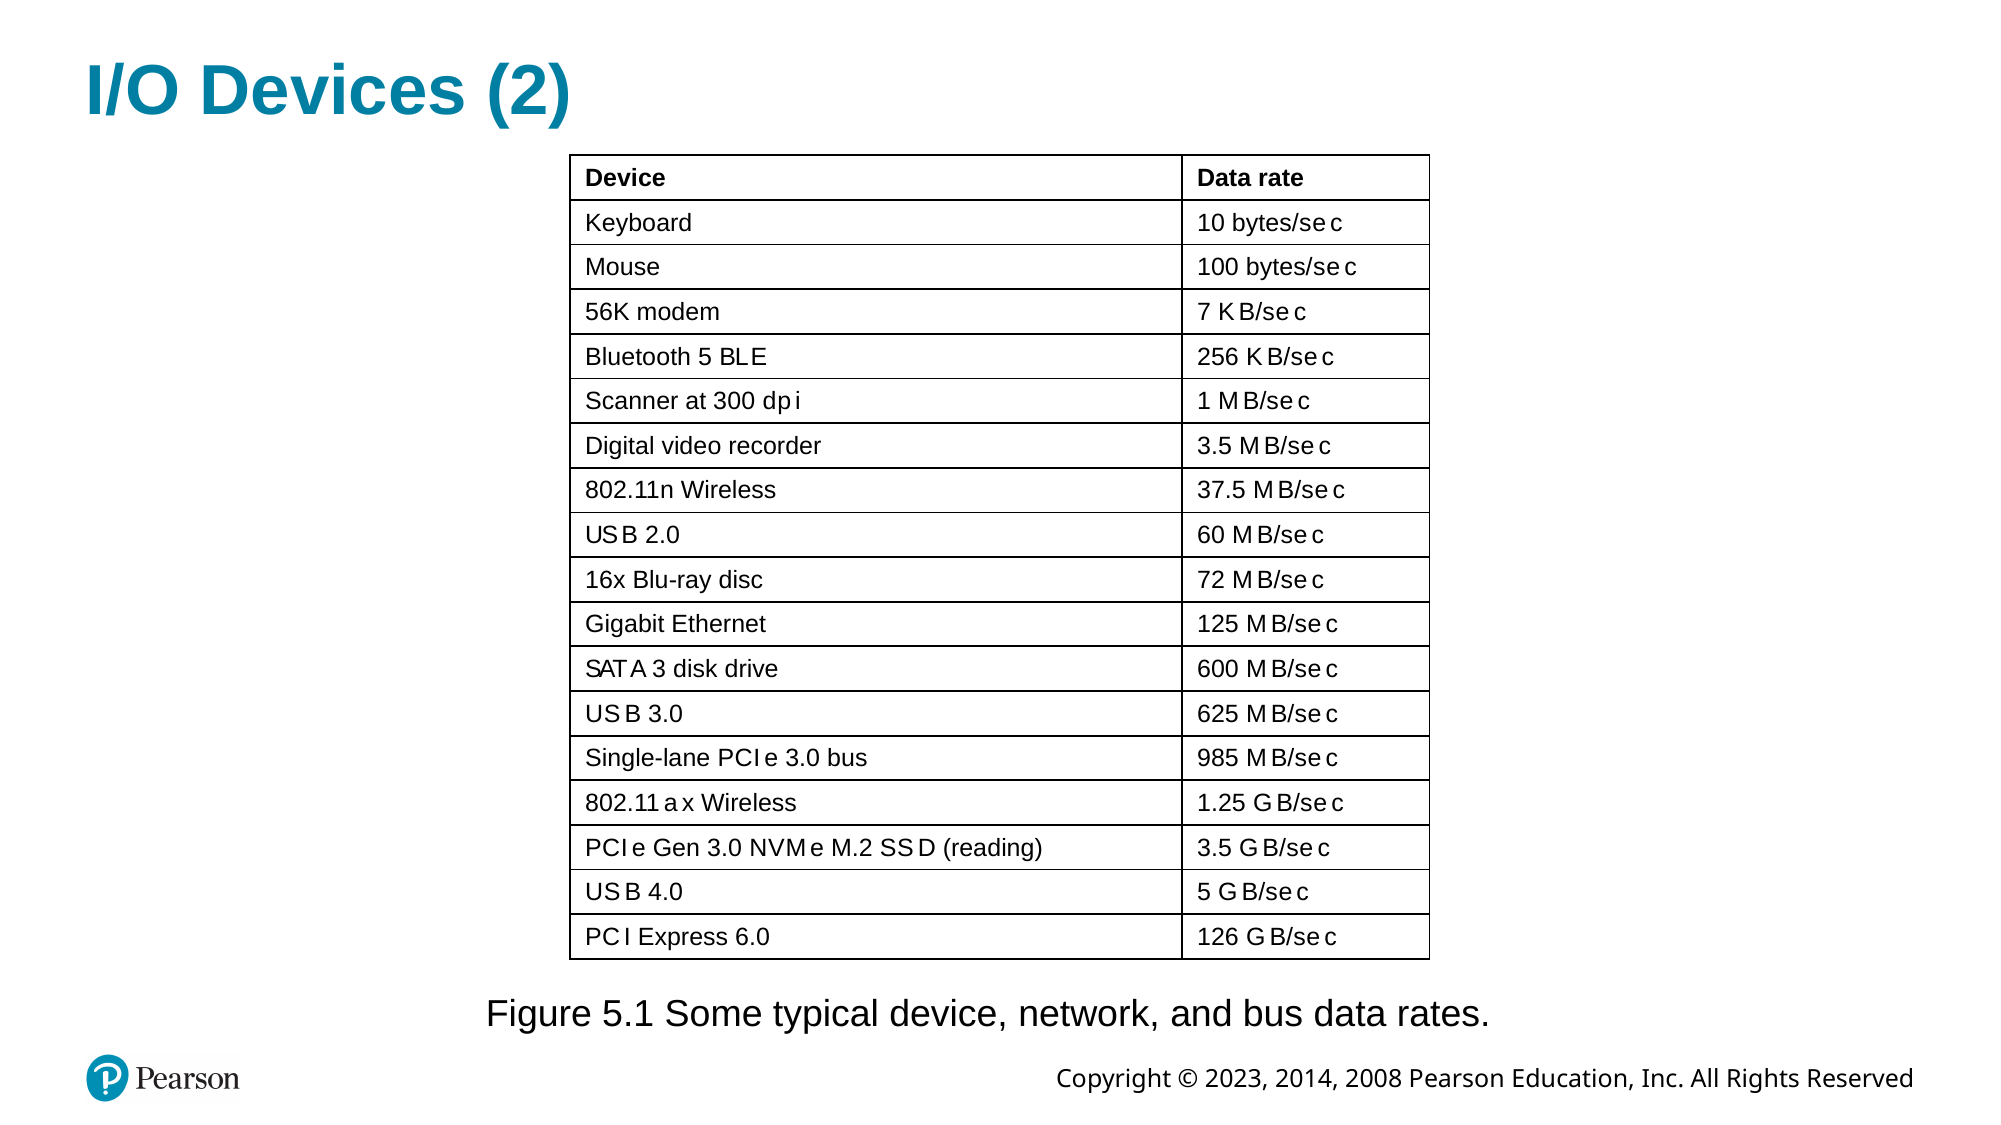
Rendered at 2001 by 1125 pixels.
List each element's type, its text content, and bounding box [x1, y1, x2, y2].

table_cell Digital video recorder [571, 424, 1181, 467]
table_cell 125 M B/s e c [1183, 603, 1429, 645]
picture [85, 1053, 241, 1103]
list Figure 5.1 Some typical device, network, and bus data rates. [485, 689, 1515, 1125]
table_cell 37.5 M B/s e c [1183, 469, 1429, 512]
table_cell 256 K B/s e c [1183, 335, 1429, 378]
table_cell S A T A 3 disk drive [571, 647, 1181, 689]
table_cell 56K modem [571, 290, 1181, 333]
table_cell 3.5 M B/s e c [1183, 424, 1429, 467]
table_cell 7 K B/s e c [1183, 290, 1429, 333]
table_cell Keyboard [571, 201, 1181, 244]
table_cell Scanner at 300 d p i [571, 379, 1181, 422]
table_cell 600 M B/s e c [1183, 647, 1429, 689]
table_cell 60 M B/s e c [1183, 513, 1429, 556]
table_cell 100 bytes/s e c [1183, 245, 1429, 288]
table_cell Bluetooth 5 B L E [571, 335, 1181, 378]
table_cell Gigabit Ethernet [571, 603, 1181, 645]
table_cell 10 bytes/s e c [1183, 201, 1429, 244]
table_cell U S B 2.0 [571, 513, 1181, 556]
table_cell 72 M B/s e c [1183, 558, 1429, 601]
table_header Data rate [1183, 156, 1429, 199]
table_header Device [571, 156, 1181, 199]
title I/O Devices (2) [85, 0, 1434, 184]
table_cell 1 M B/s e c [1183, 379, 1429, 422]
table_cell Mouse [571, 245, 1181, 288]
table_cell 802.11n Wireless [571, 469, 1181, 512]
table_cell 16x Blu-ray disc [571, 558, 1181, 601]
